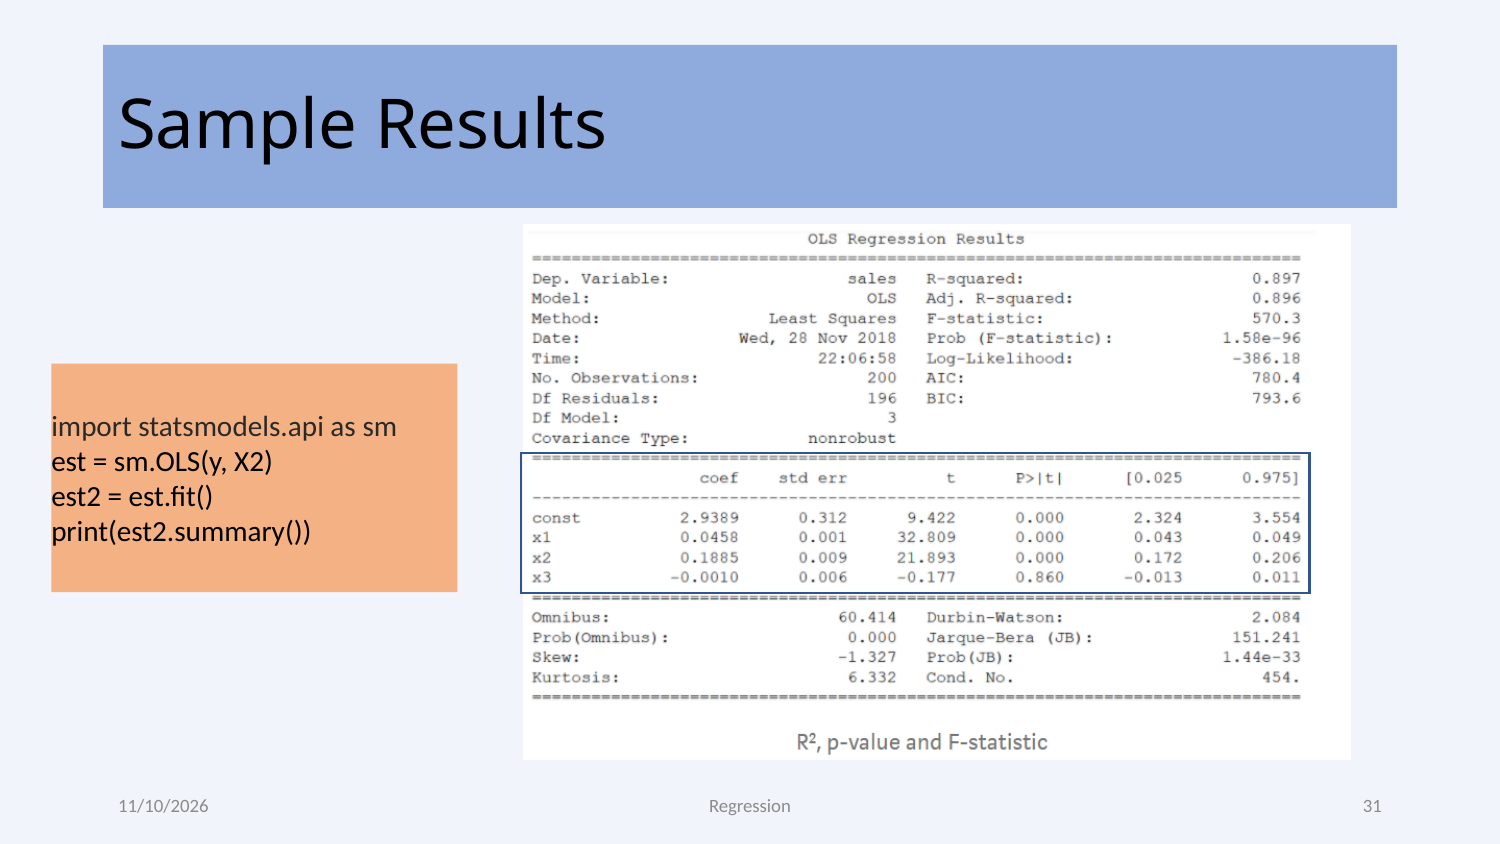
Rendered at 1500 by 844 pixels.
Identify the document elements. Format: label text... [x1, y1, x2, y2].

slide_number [103, 782, 441, 827]
picture [523, 224, 1351, 761]
footer Regression [496, 782, 1004, 827]
title Sample Results [103, 44, 1397, 208]
text_box import statsmodels.api as sm est = sm.OLS(y, X2) est2 = est.fit() print(est2.summary()) [51, 363, 458, 593]
slide_number 31 [1059, 782, 1397, 827]
